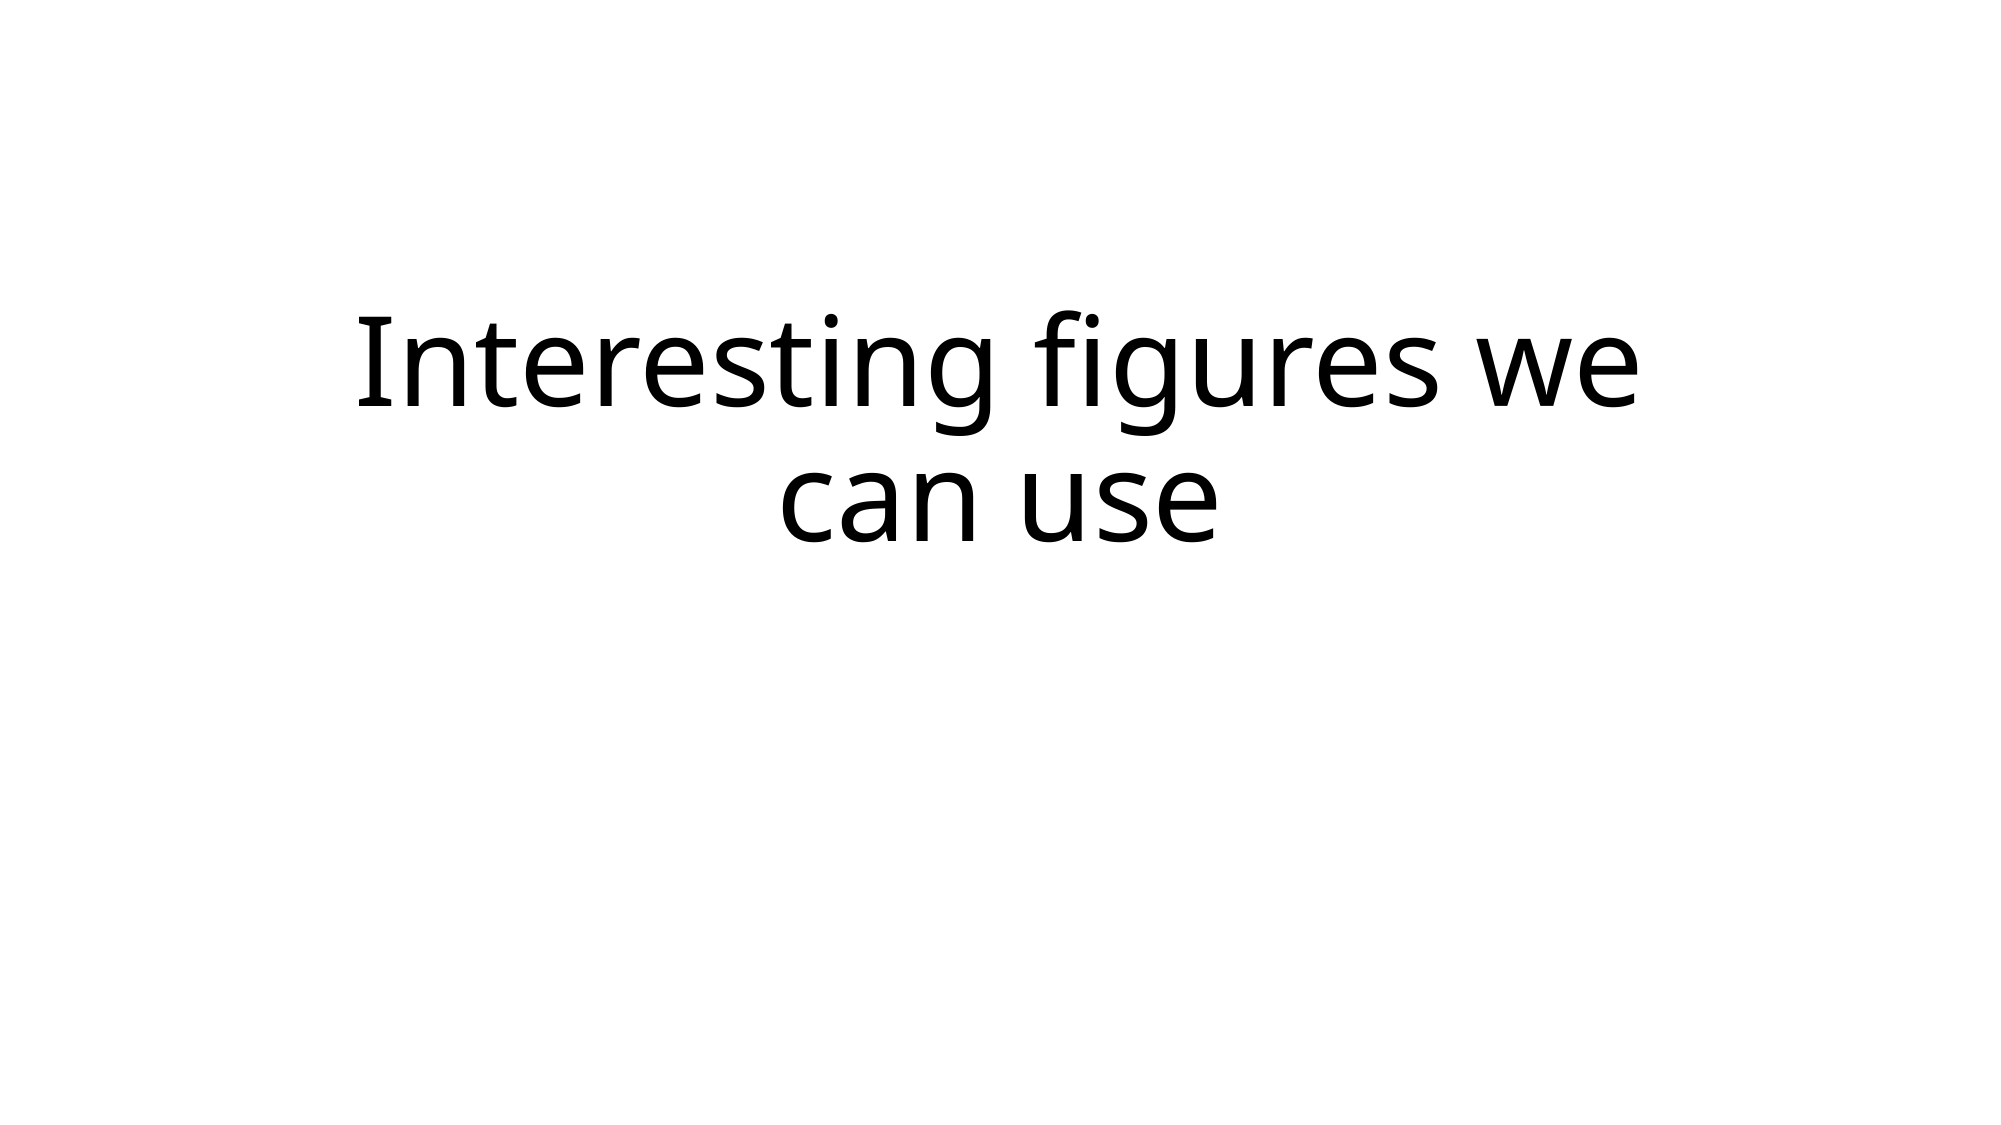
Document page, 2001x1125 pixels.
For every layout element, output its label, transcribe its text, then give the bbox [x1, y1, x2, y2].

title Interesting figures we can use [249, 184, 1750, 576]
